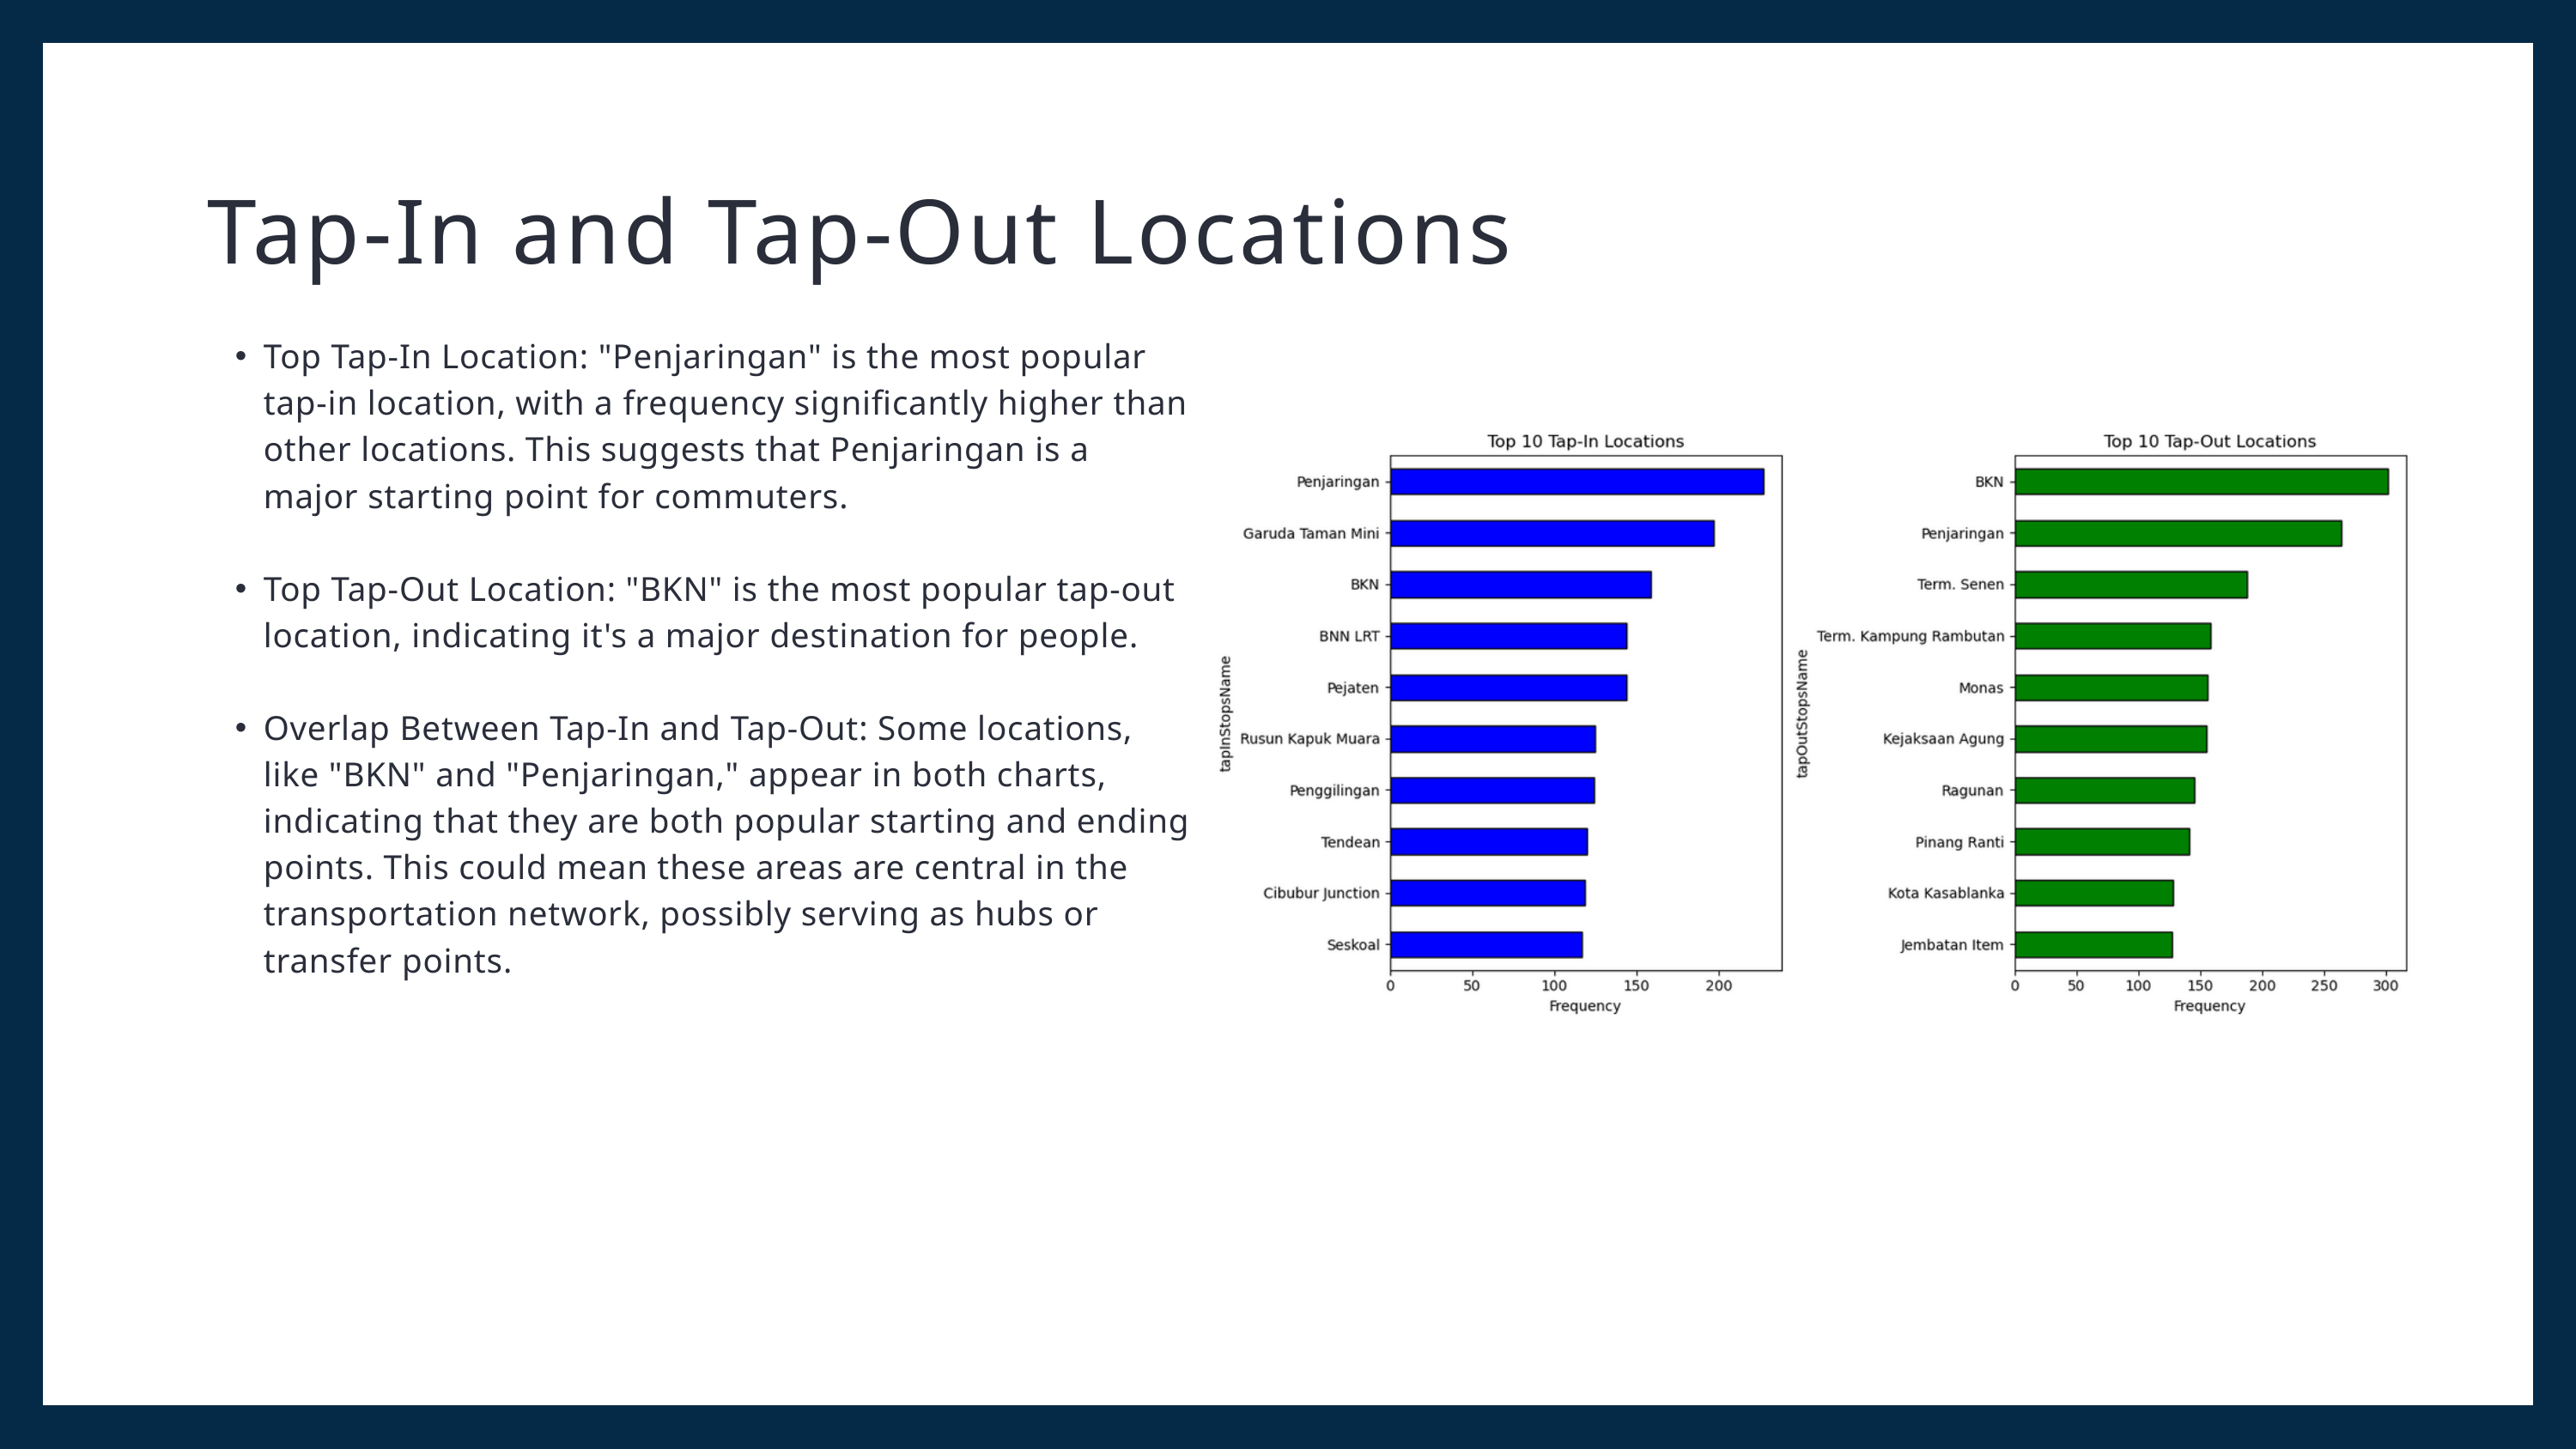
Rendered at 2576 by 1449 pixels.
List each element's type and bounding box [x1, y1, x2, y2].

text_box [0, 0, 2576, 1449]
